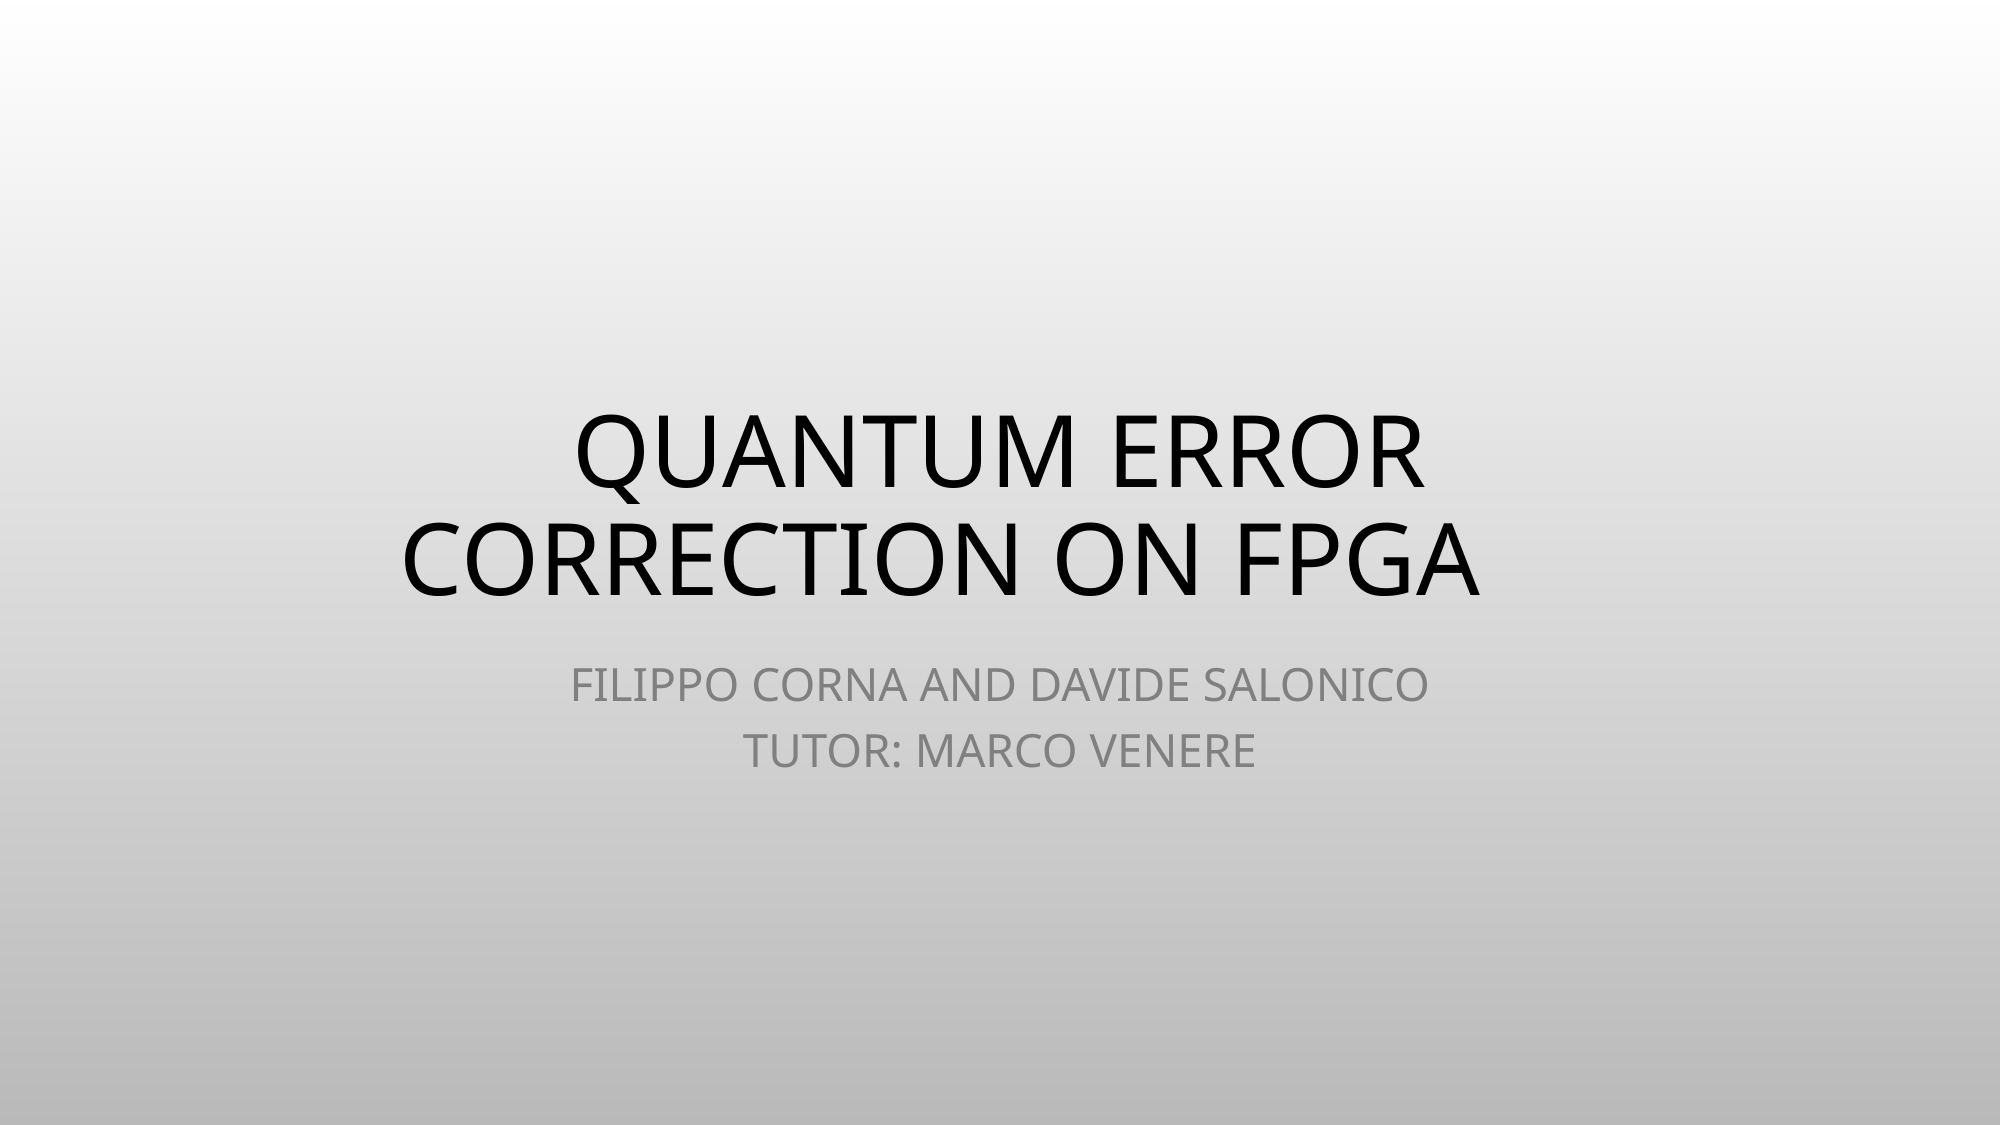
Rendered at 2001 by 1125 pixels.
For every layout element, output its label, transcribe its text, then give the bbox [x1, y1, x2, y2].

subtitle Filippo Corna and Davide Salonico TUTOR: MARCO VENERE [287, 637, 1713, 863]
title QUAntum Error Correction on FPGA [287, 213, 1713, 625]
